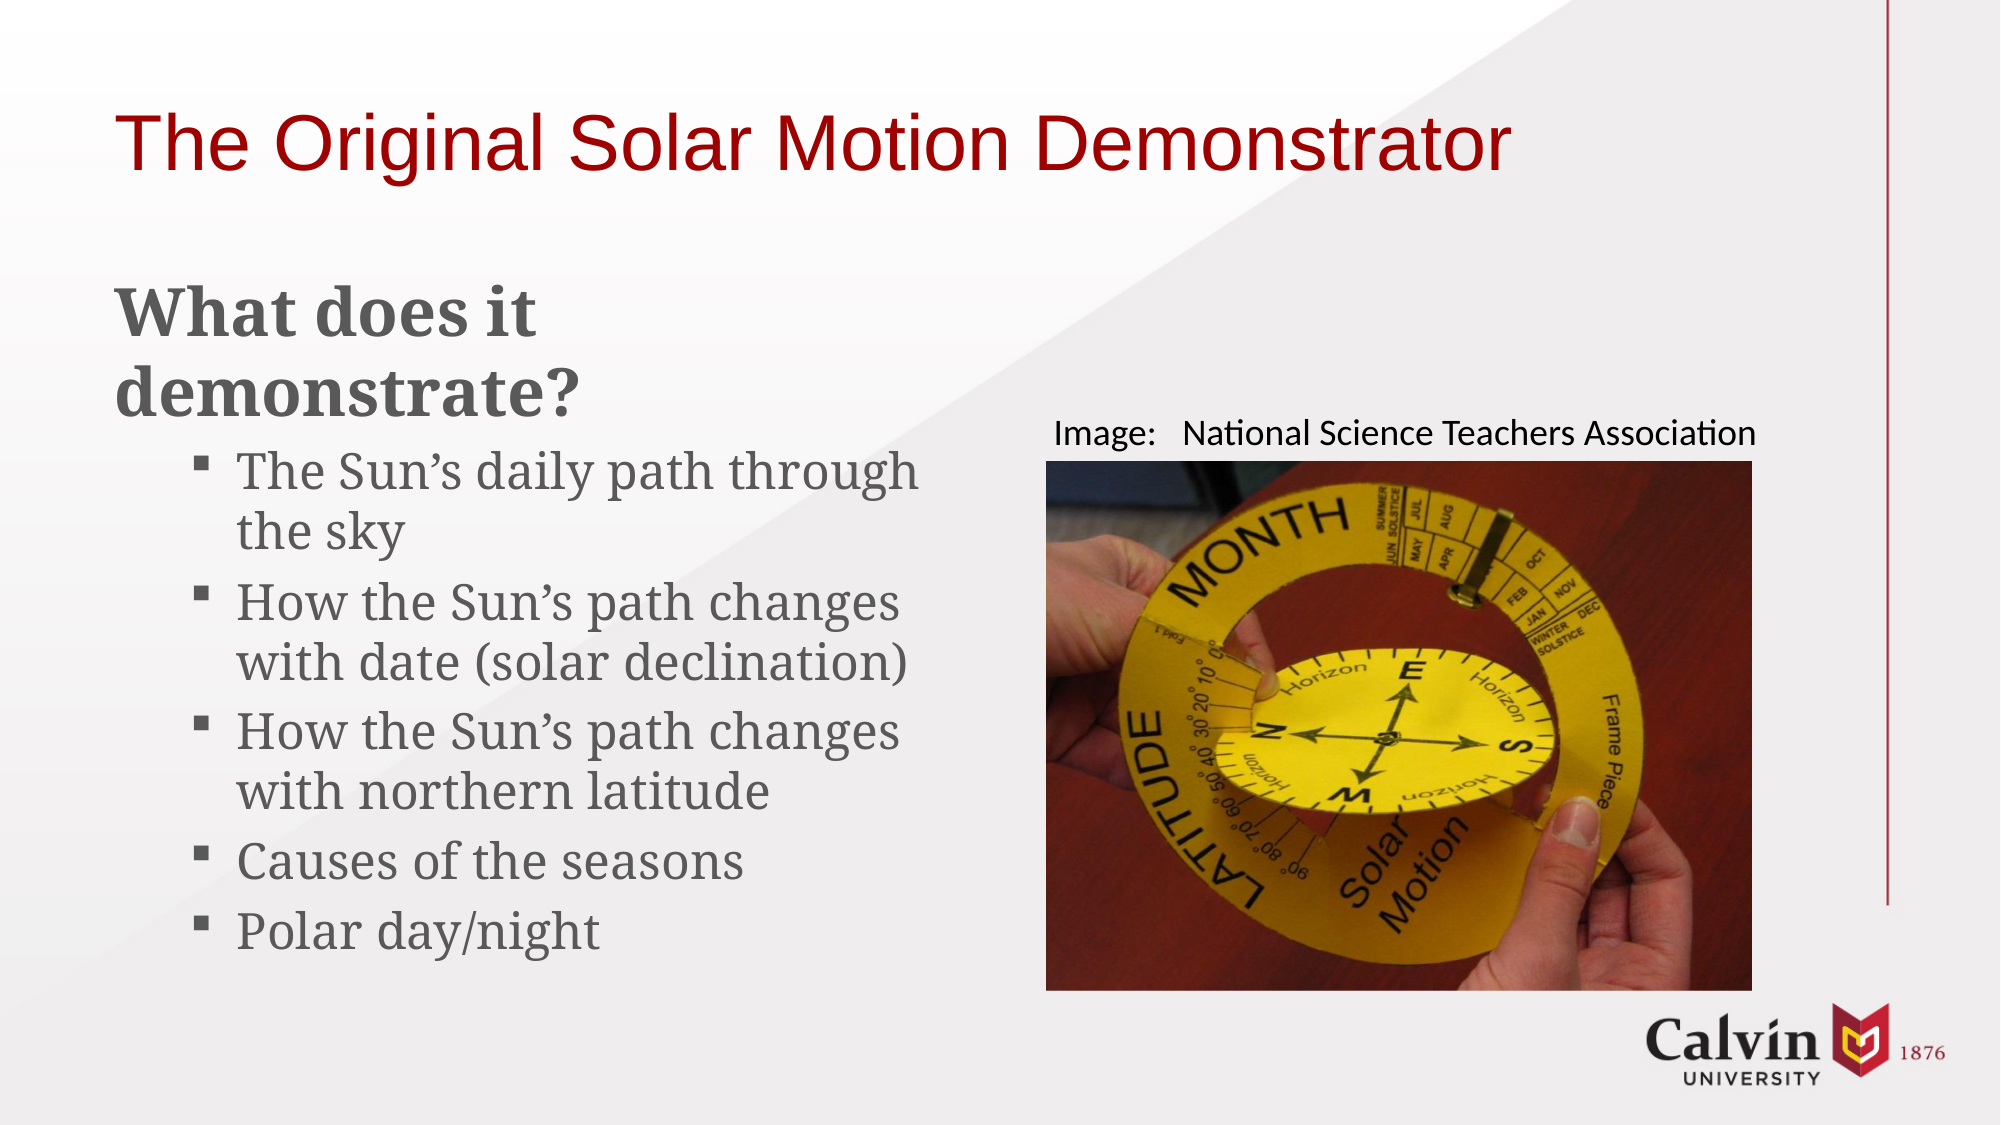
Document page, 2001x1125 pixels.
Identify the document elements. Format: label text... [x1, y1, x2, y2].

picture [0, 0, 2001, 1125]
list What does it demonstrate? The Sun’s daily path through the sky How the Sun’s path changes with date (solar declination) How the Sun’s path changes with northern latitude Causes of the seasons Polar day/night [99, 262, 992, 1005]
text_box Image: National Science Teachers Association [1038, 400, 1773, 461]
title The Original Solar Motion Demonstrator [99, 45, 1900, 233]
